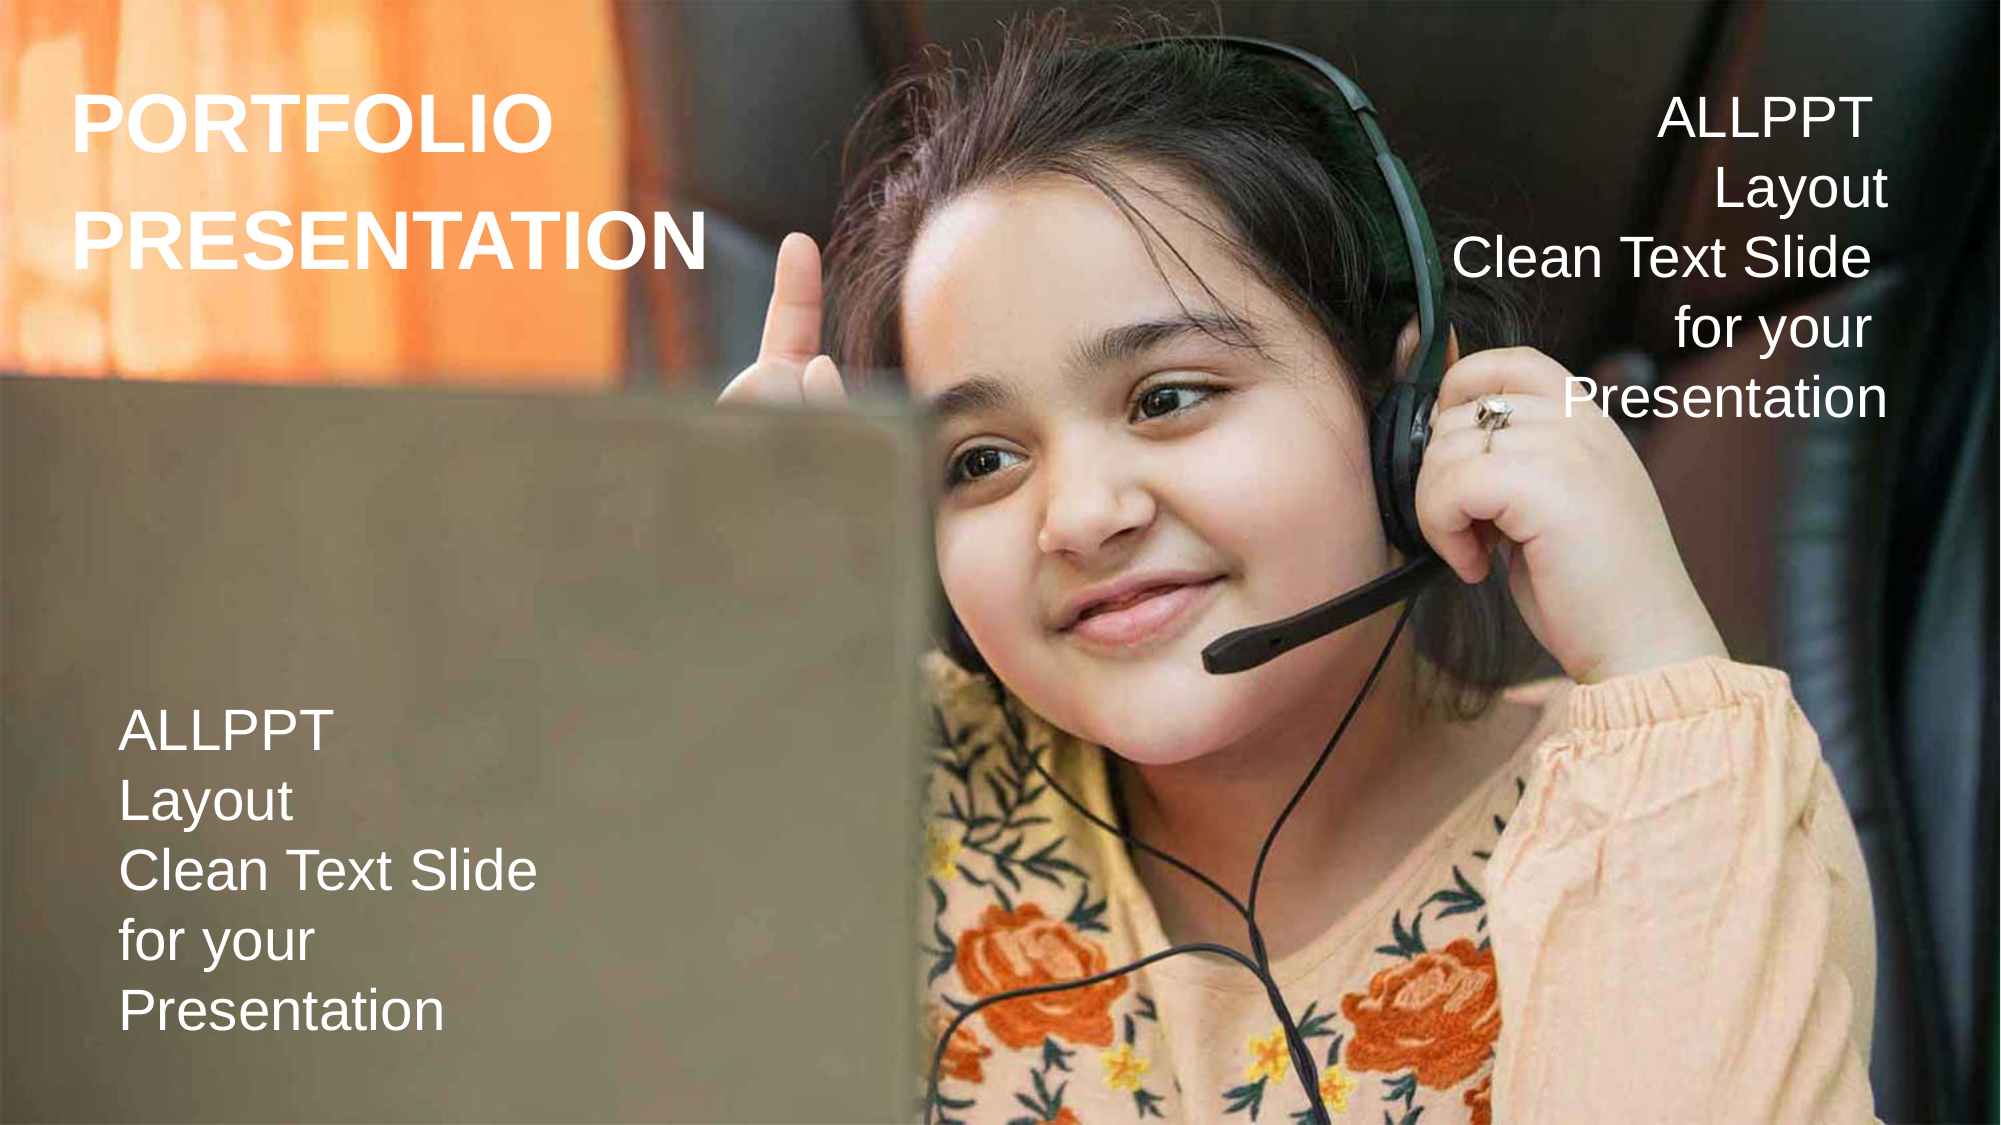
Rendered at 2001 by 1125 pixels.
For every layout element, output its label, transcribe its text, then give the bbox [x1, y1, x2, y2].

text_box ALLPPT Layout Clean Text Slide for your Presentation [103, 684, 579, 1050]
text_box ALLPPT Layout Clean Text Slide for your Presentation [1428, 72, 1904, 437]
text_box PRESENTATION [70, 176, 792, 295]
text_box PORTFOLIO [70, 60, 792, 176]
picture [0, 0, 2001, 1125]
